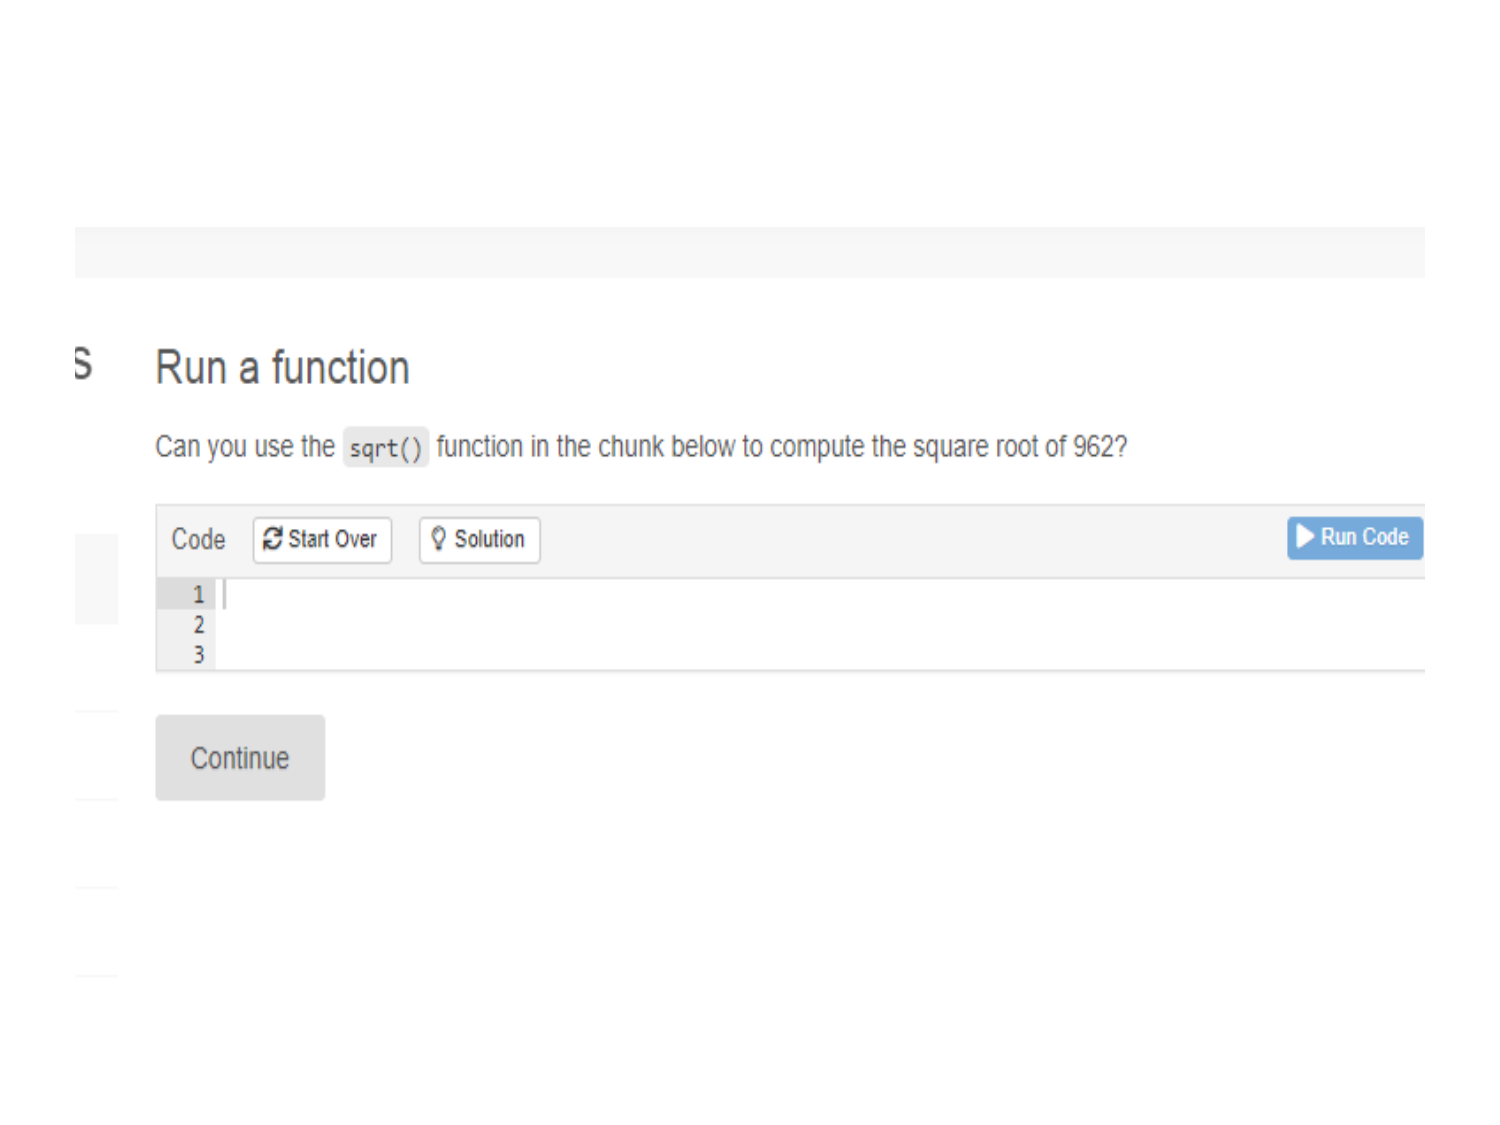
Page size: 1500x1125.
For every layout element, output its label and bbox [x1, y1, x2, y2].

picture [74, 227, 1426, 1051]
